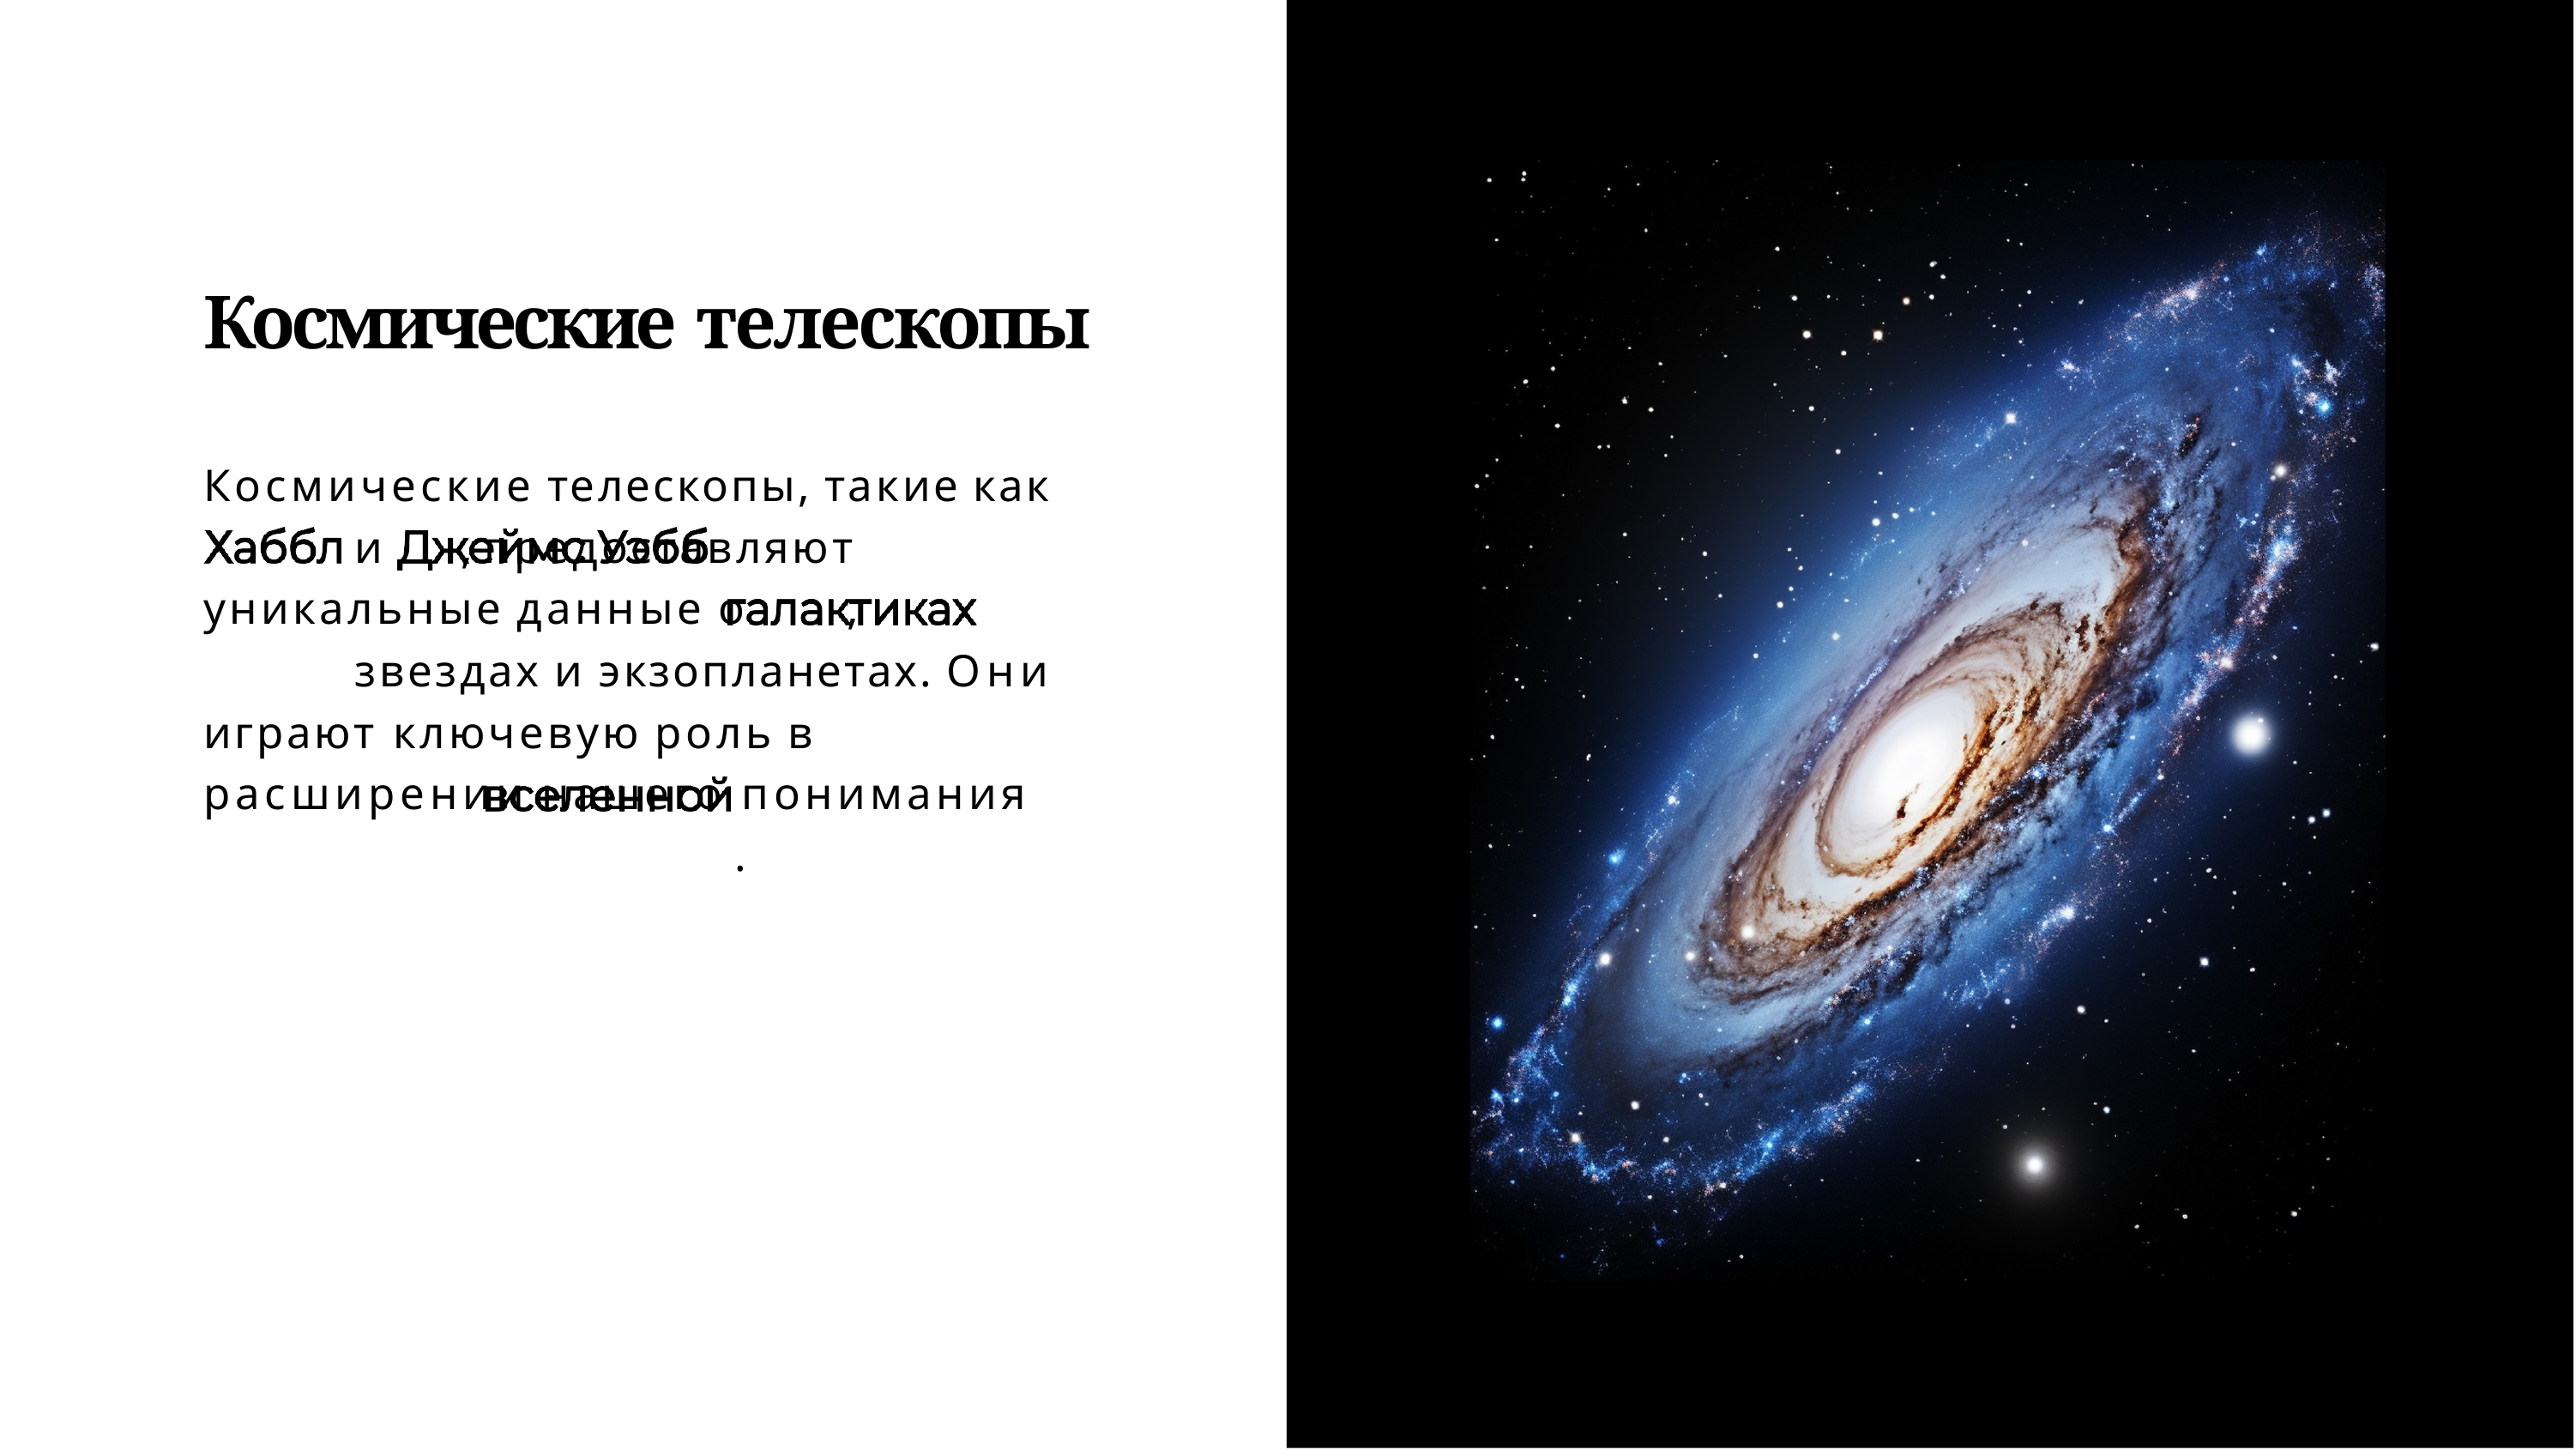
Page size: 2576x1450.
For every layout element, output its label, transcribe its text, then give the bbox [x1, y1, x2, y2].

picture [203, 527, 341, 564]
picture [485, 776, 731, 812]
picture [397, 527, 708, 571]
title Космические телескопы [202, 273, 1282, 517]
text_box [1286, 0, 2574, 1448]
text_box Космические телескопы, такие как и , предоставляют уникальные данные о , звездах и экзопланетах. Они играют ключевую роль в расширении нашего понимания . [202, 446, 1099, 880]
picture [727, 599, 978, 625]
